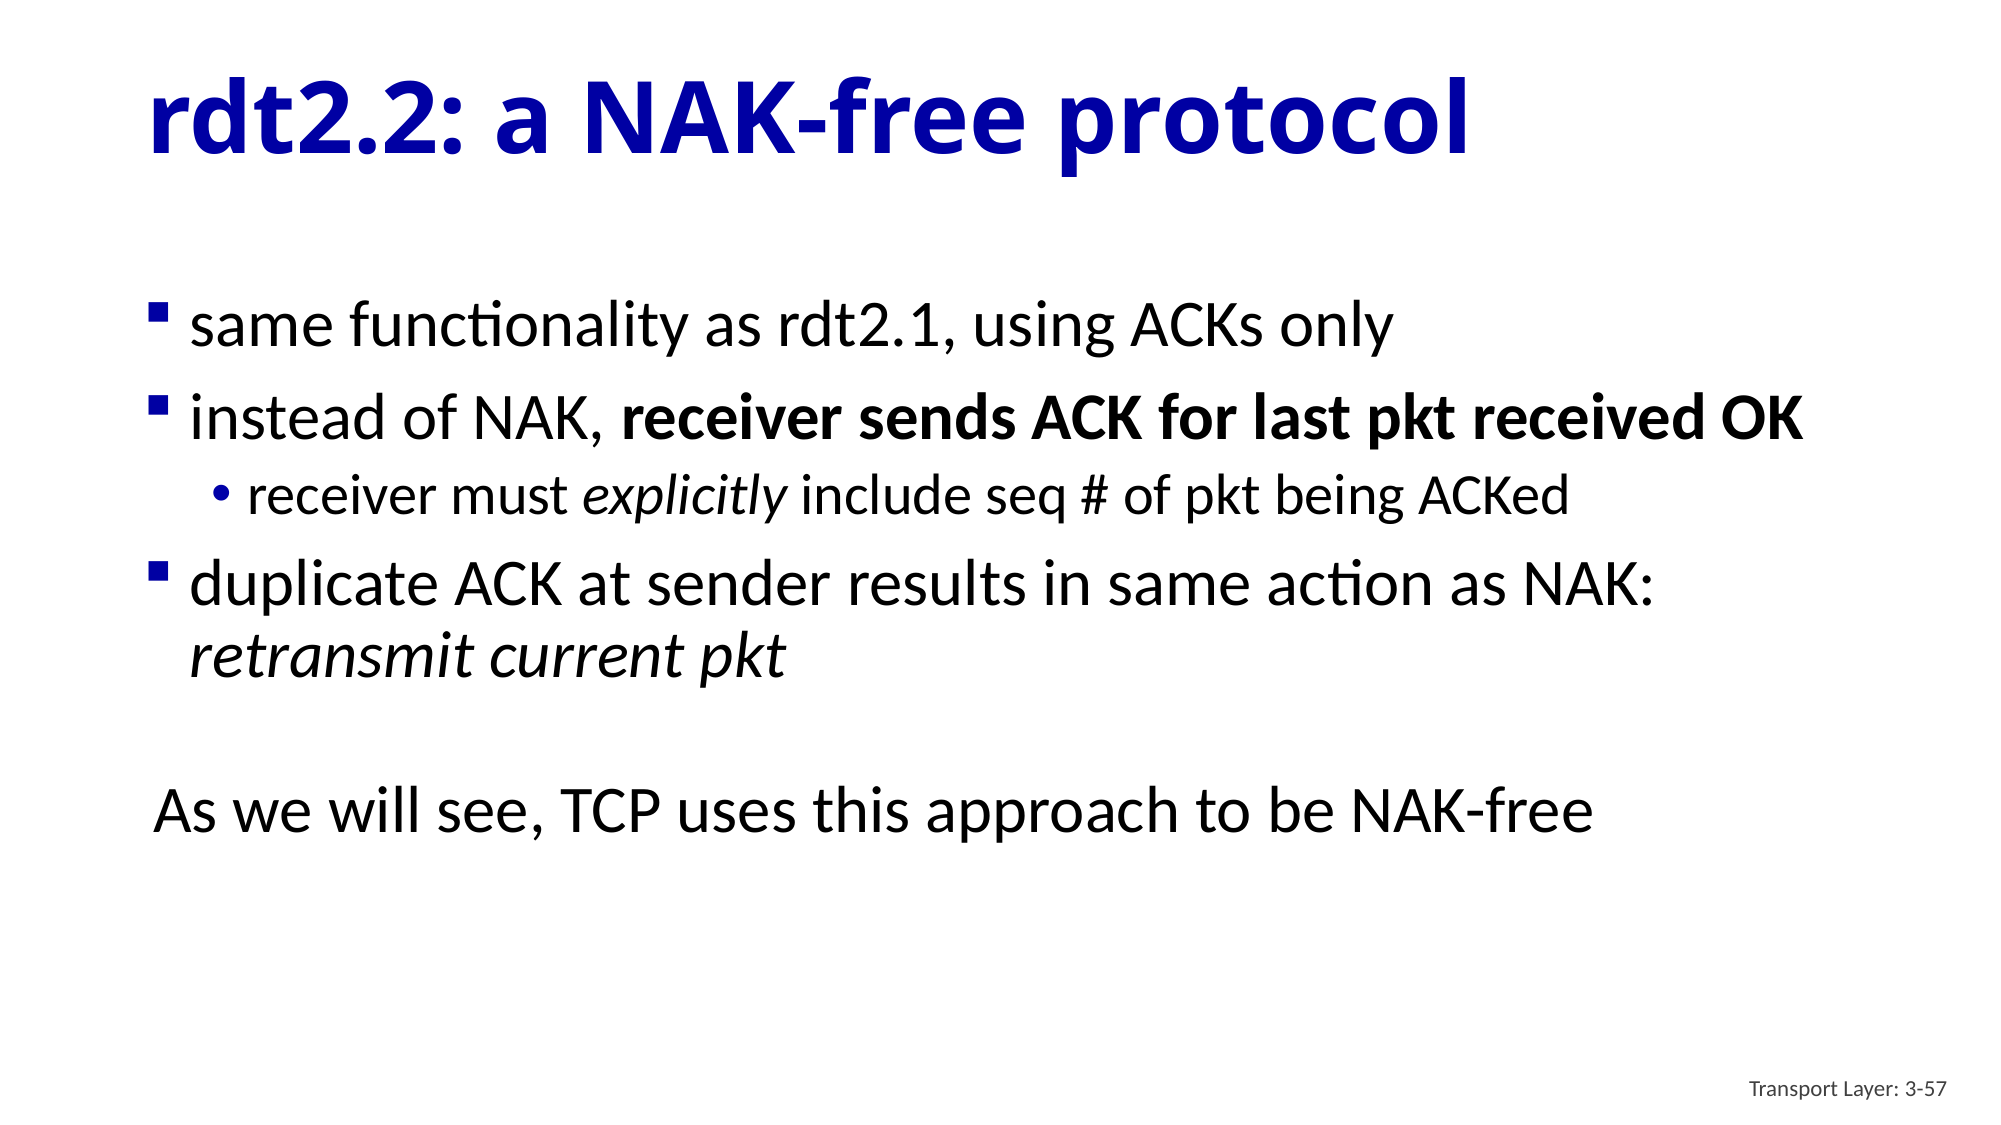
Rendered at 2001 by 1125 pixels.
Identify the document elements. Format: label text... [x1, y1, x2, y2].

title rdt2.2: a NAK-free protocol [131, 47, 1952, 195]
slide_number Transport Layer: 3-57 [1512, 1056, 1963, 1117]
text_box same functionality as rdt2.1, using ACKs only instead of NAK, receiver sends ACK for last pkt received OK receiver must explicitly include seq # of pkt being ACKed duplicate ACK at sender results in same action as NAK: retransmit current pkt [99, 281, 1901, 837]
text_box As we will see, TCP uses this approach to be NAK-free [138, 758, 1611, 854]
